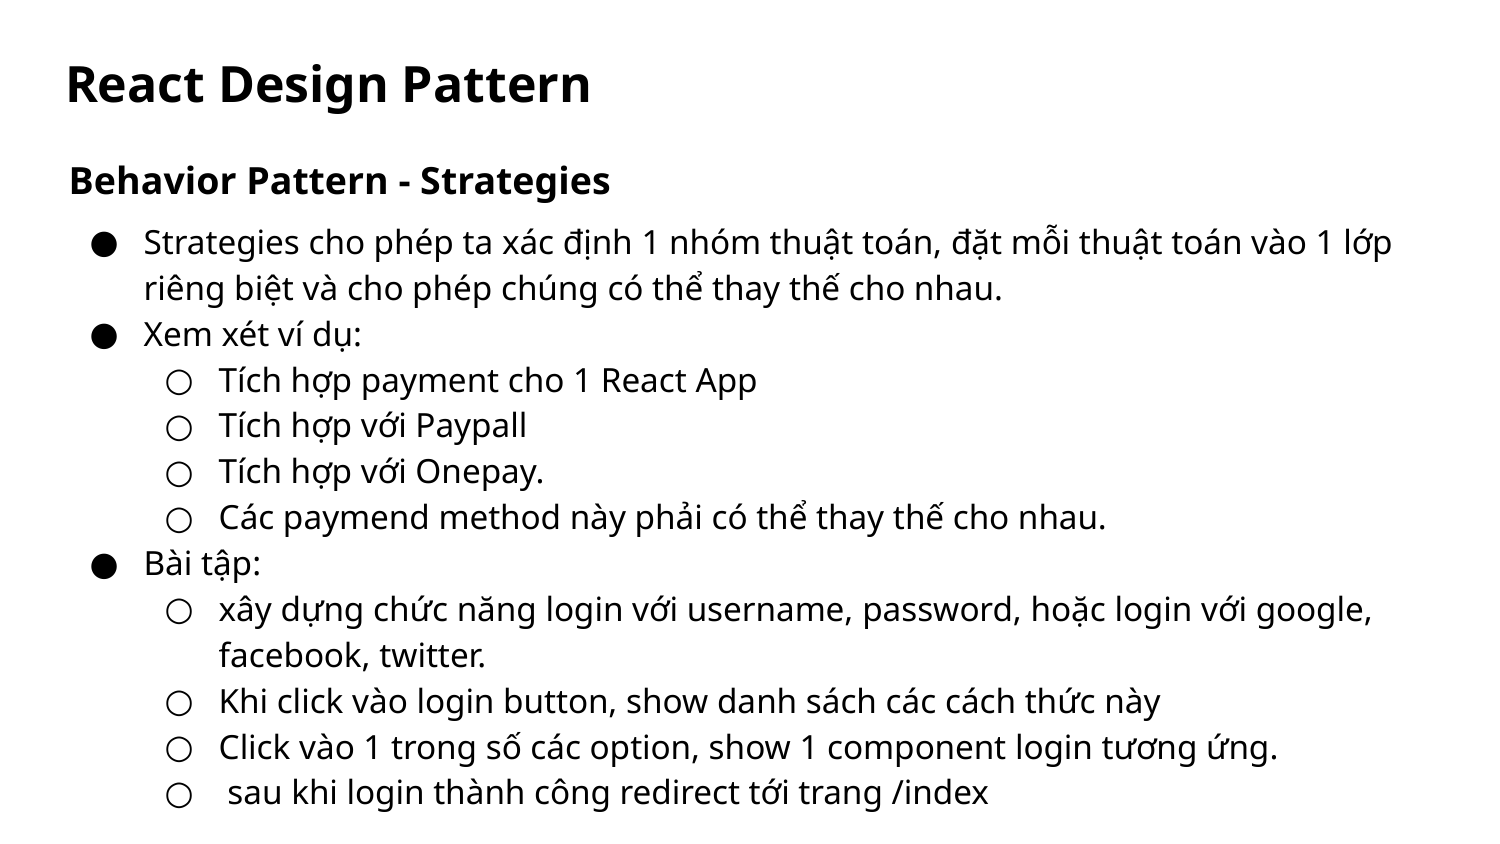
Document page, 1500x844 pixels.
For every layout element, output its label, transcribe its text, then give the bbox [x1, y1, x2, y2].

list Behavior Pattern - Strategies [53, 147, 1373, 200]
title React Design Pattern [53, 31, 1446, 135]
list Strategies cho phép ta xác định 1 nhóm thuật toán, đặt mỗi thuật toán vào 1 lớp riêng biệt và cho phép chúng có thể thay thế cho nhau. Xem xét ví dụ: Tích hợp payment cho 1 React App Tích hợp với Paypall Tích hợp với Onepay. Các paymend method này phải có thể thay thế cho nhau. Bài tập: xây dựng chức năng login với username, password, hoặc login với google, facebook, twitter. Khi click vào login button, show danh sách các cách thức này Click vào 1 trong số các option, show 1 component login tương ứng. sau khi login thành công redirect tới trang /index [53, 200, 1432, 790]
